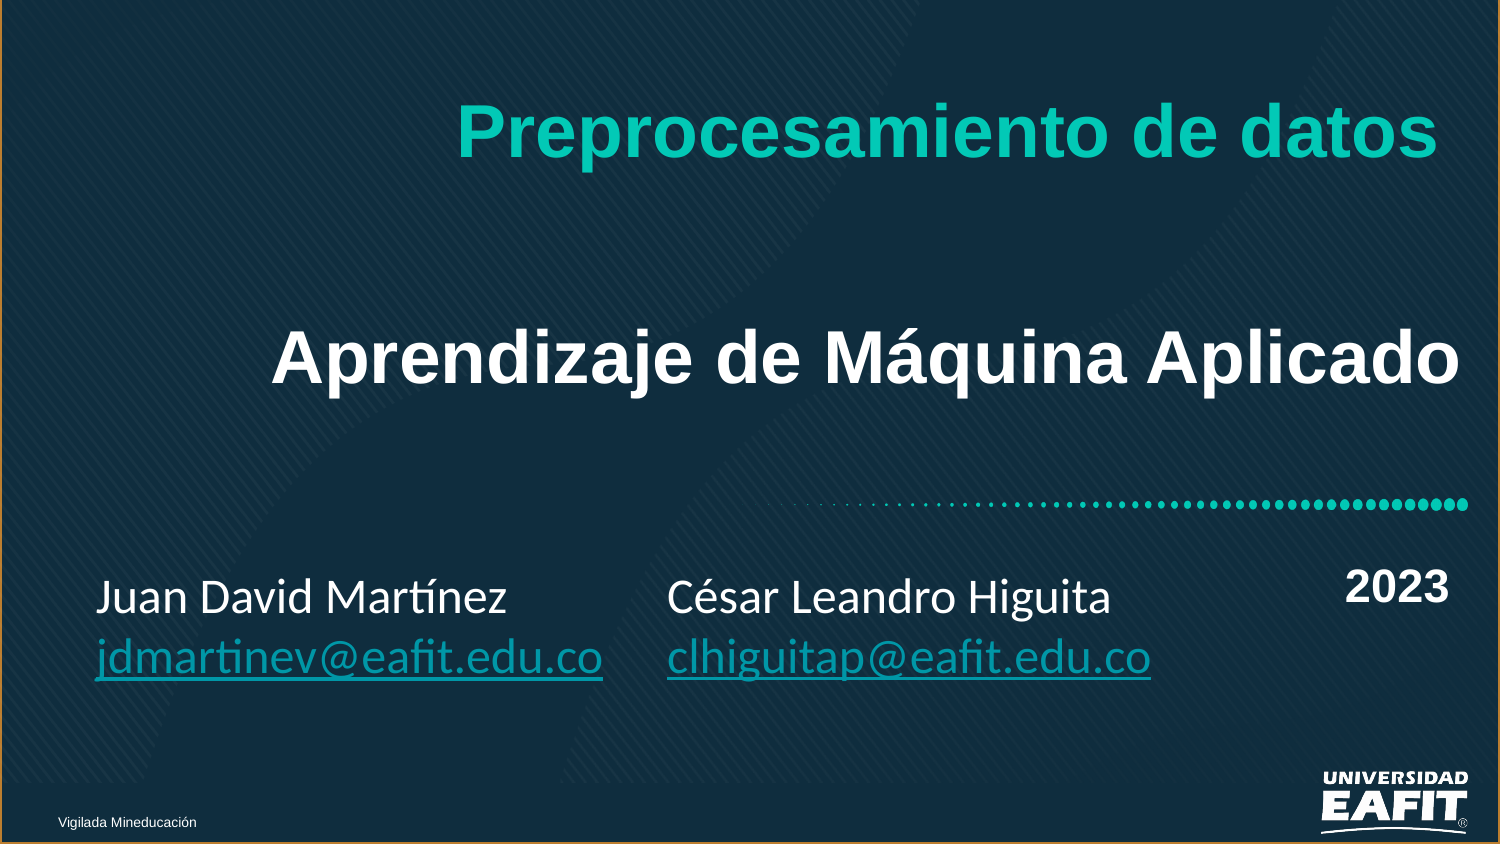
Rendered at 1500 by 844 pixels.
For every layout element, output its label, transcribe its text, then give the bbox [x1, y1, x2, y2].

text_box Juan David Martínez jdmartinev@eafit.edu.co [80, 559, 1339, 698]
text_box César Leandro Higuita clhiguitap@eafit.edu.co [1339, 571, 1460, 676]
title Preprocesamiento de datos [263, 82, 1441, 359]
picture [1321, 771, 1468, 834]
picture [716, 498, 1468, 511]
